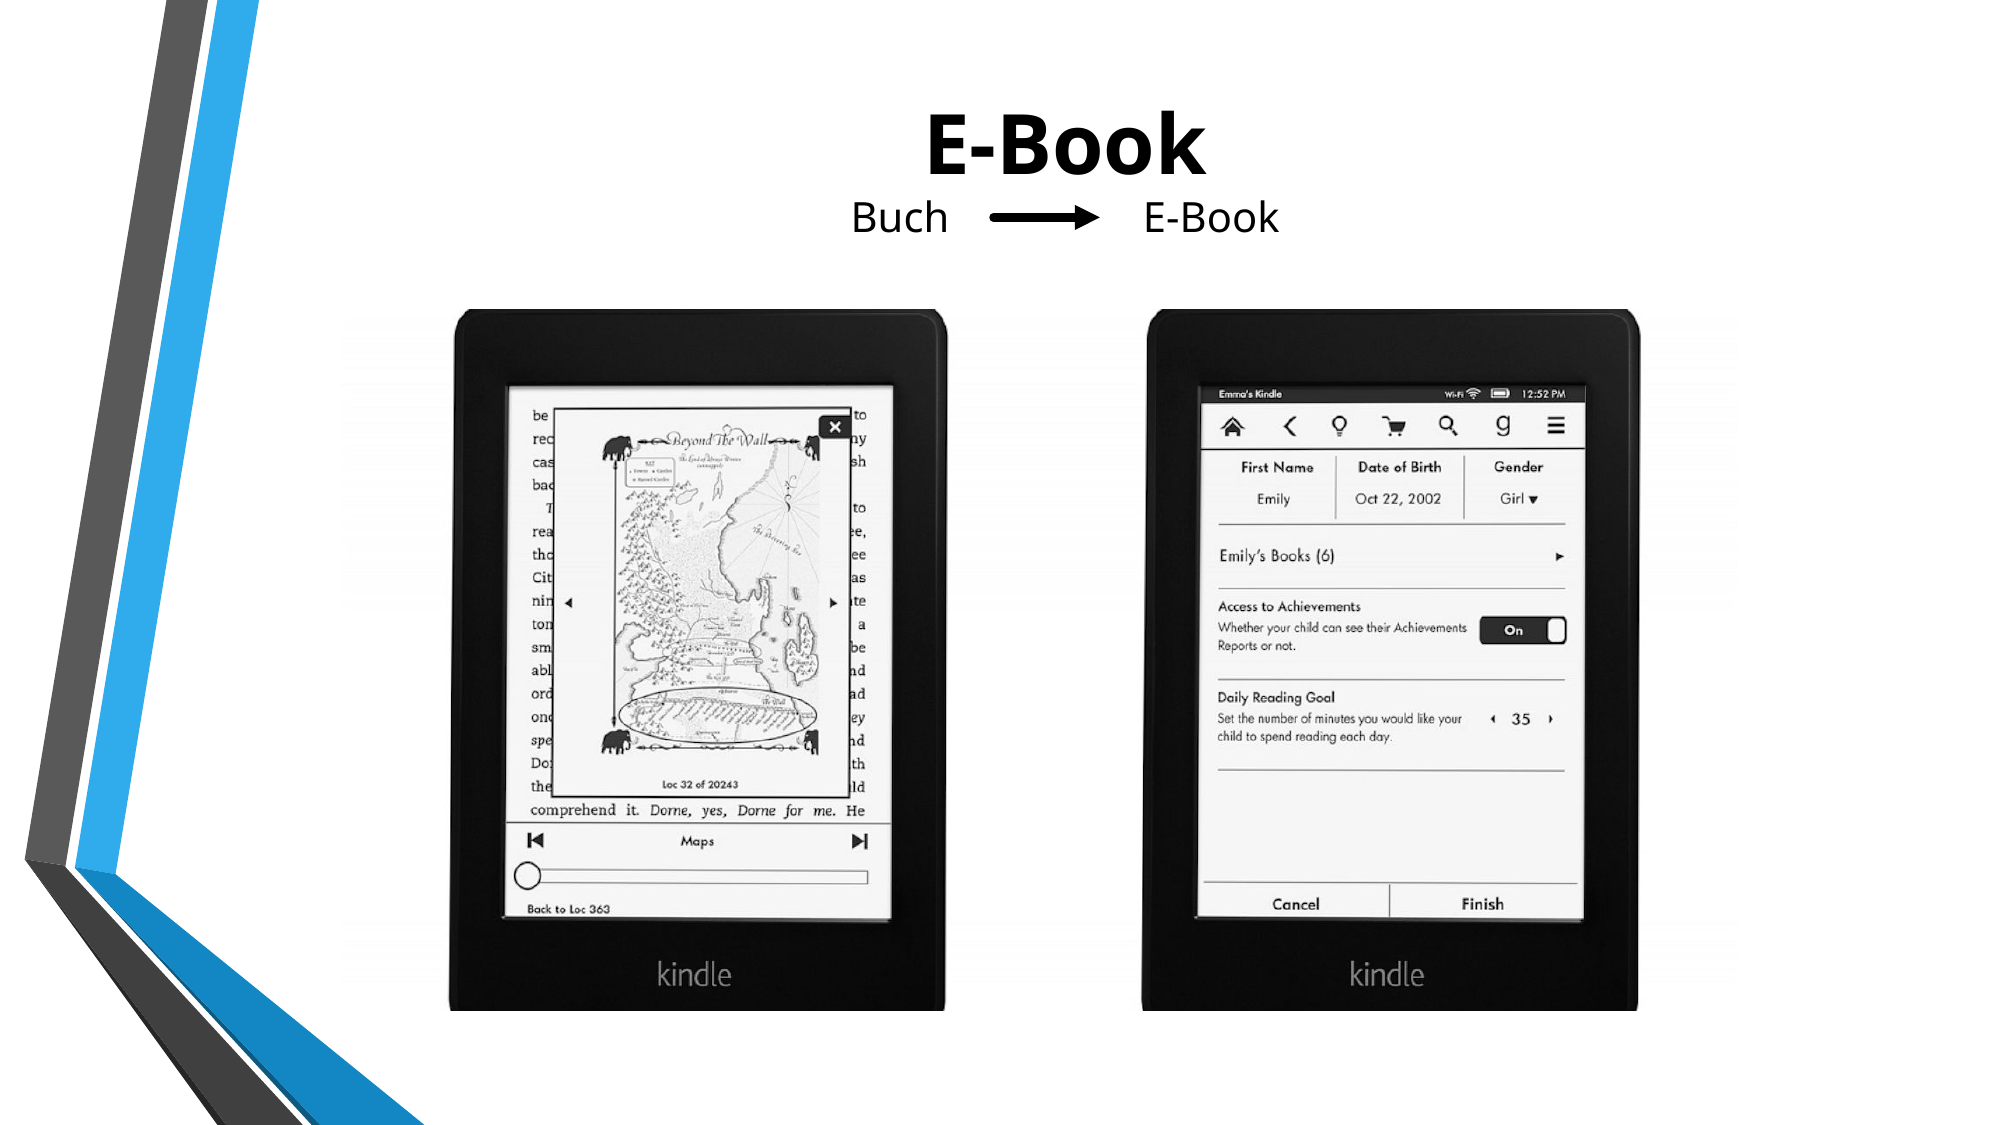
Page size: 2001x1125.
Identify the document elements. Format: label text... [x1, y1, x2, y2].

text_box E-Book Buch E-Book [243, 22, 1887, 310]
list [340, 309, 1739, 1011]
